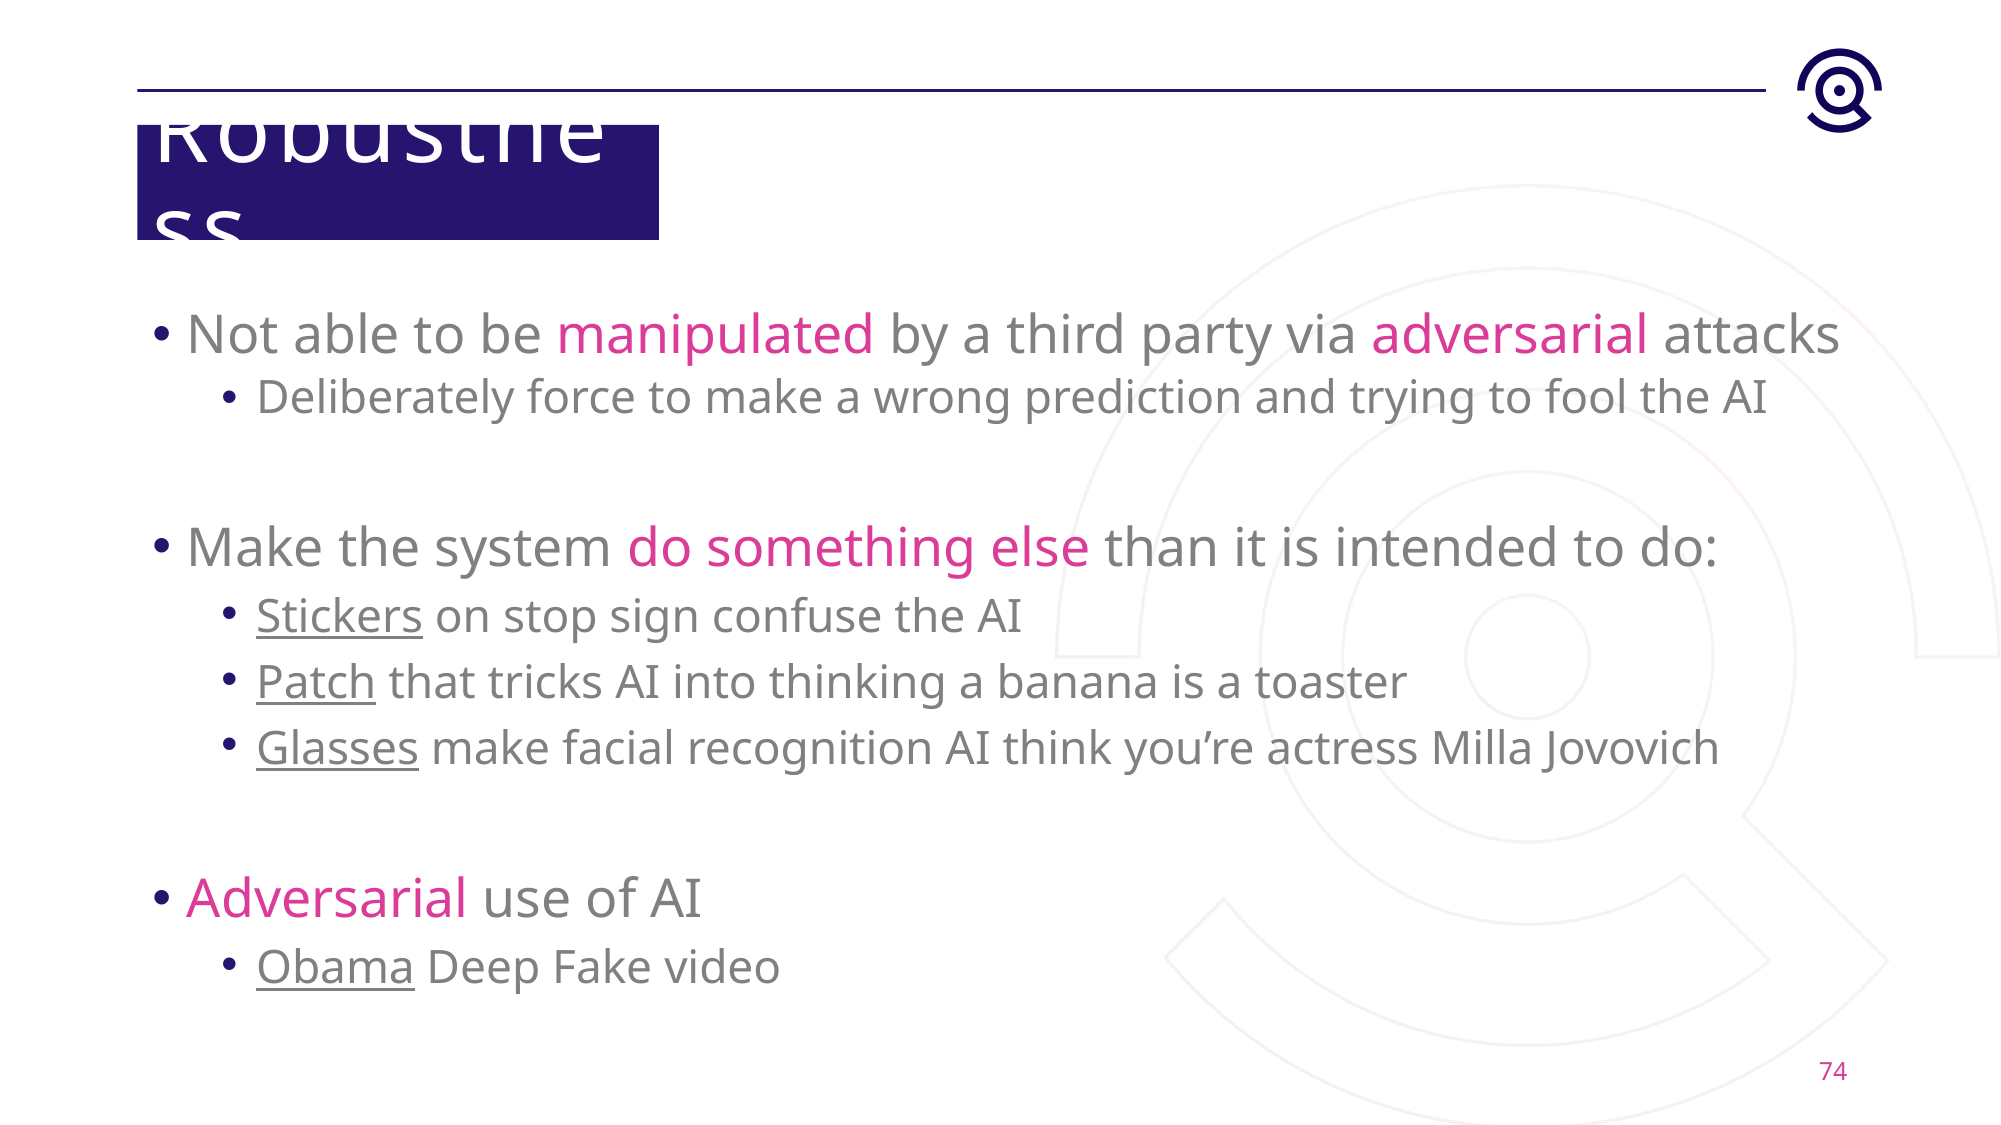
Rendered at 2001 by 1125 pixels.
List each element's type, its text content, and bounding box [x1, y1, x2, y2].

list Not able to be manipulated by a third party via adversarial attacks Deliberately force to make a wrong prediction and trying to fool the AI Make the system do something else than it is intended to do: Stickers on stop sign confuse the AI Patch that tricks AI into thinking a banana is a toaster Glasses make facial recognition AI think you’re actress Milla Jovovich Adversarial use of AI Obama Deep Fake video [137, 299, 1863, 1014]
slide_number 74 [1412, 1042, 1863, 1103]
title Robustness [137, 124, 659, 240]
